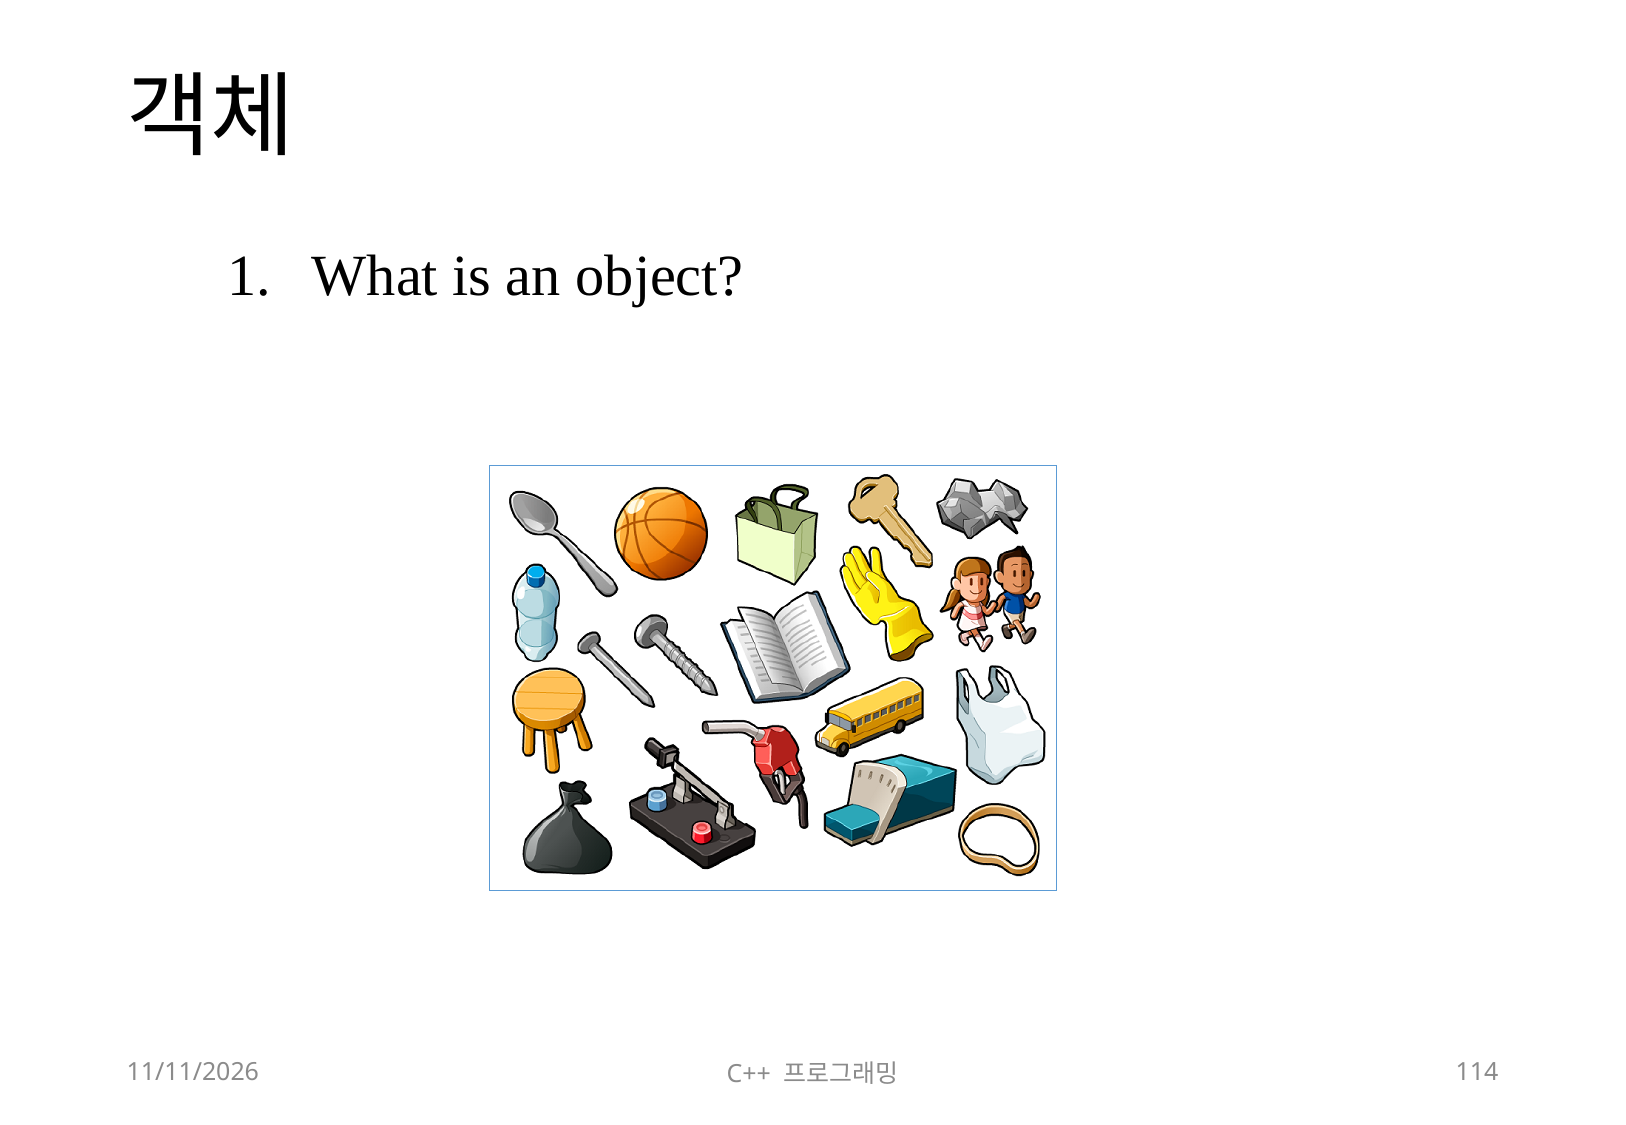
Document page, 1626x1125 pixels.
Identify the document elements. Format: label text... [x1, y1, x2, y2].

slide_number 114 [1147, 1042, 1514, 1103]
picture [489, 465, 1057, 891]
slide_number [111, 1042, 478, 1103]
list What is an object? [212, 237, 1488, 374]
title 객체 [111, 59, 1514, 179]
footer C++ 프로그래밍 [538, 1042, 1087, 1103]
